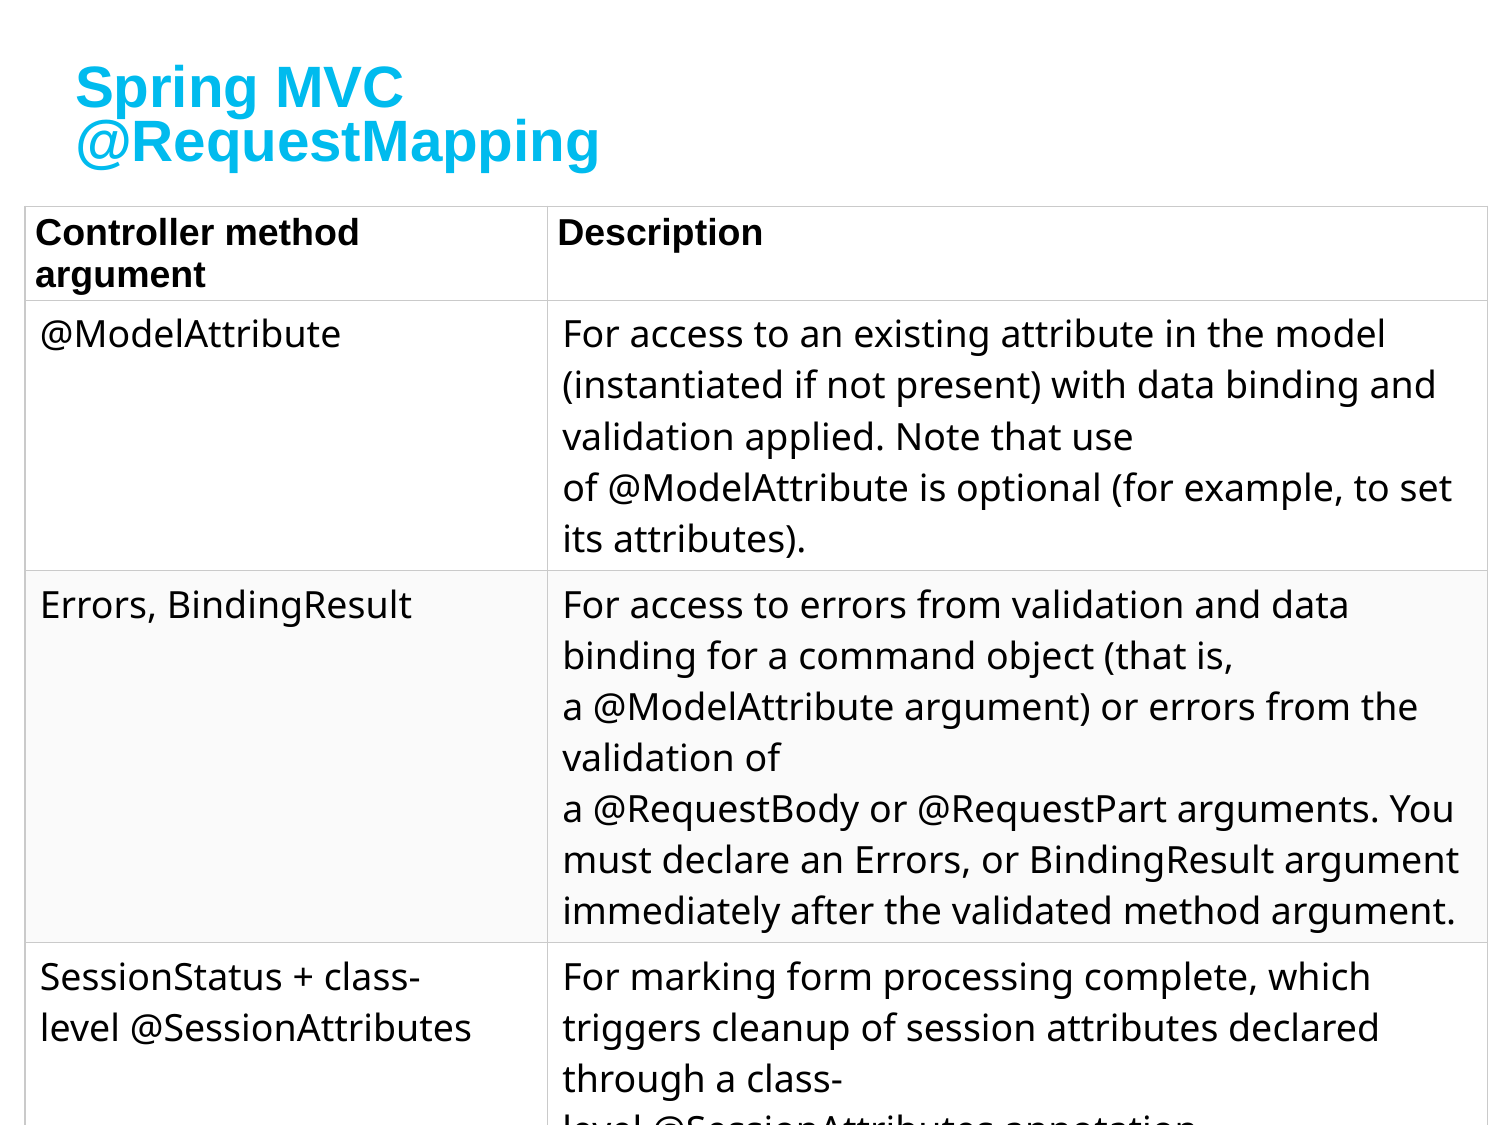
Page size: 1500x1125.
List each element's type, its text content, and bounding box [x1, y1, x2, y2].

table_header Description [548, 207, 1487, 300]
table_cell For marking form processing complete, which triggers cleanup of session attributes declared through a class-level @SessionAttributes annotation. [548, 943, 1487, 1125]
table_cell SessionStatus + class-level @SessionAttributes [26, 943, 547, 1125]
table_cell For access to errors from validation and data binding for a command object (that is, a @ModelAttribute argument) or errors from the validation of a @RequestBody or @RequestPart arguments. You must declare an Errors, or BindingResult argument immediately after the validated method argument. [548, 571, 1487, 942]
table_cell @ModelAttribute [26, 301, 547, 570]
table_cell Errors, BindingResult [26, 571, 547, 942]
table_header Controller method argument [26, 207, 547, 300]
title Spring MVC @RequestMapping [75, 30, 1425, 173]
table_cell For access to an existing attribute in the model (instantiated if not present) with data binding and validation applied. Note that use of @ModelAttribute is optional (for example, to set its attributes). [548, 301, 1487, 570]
